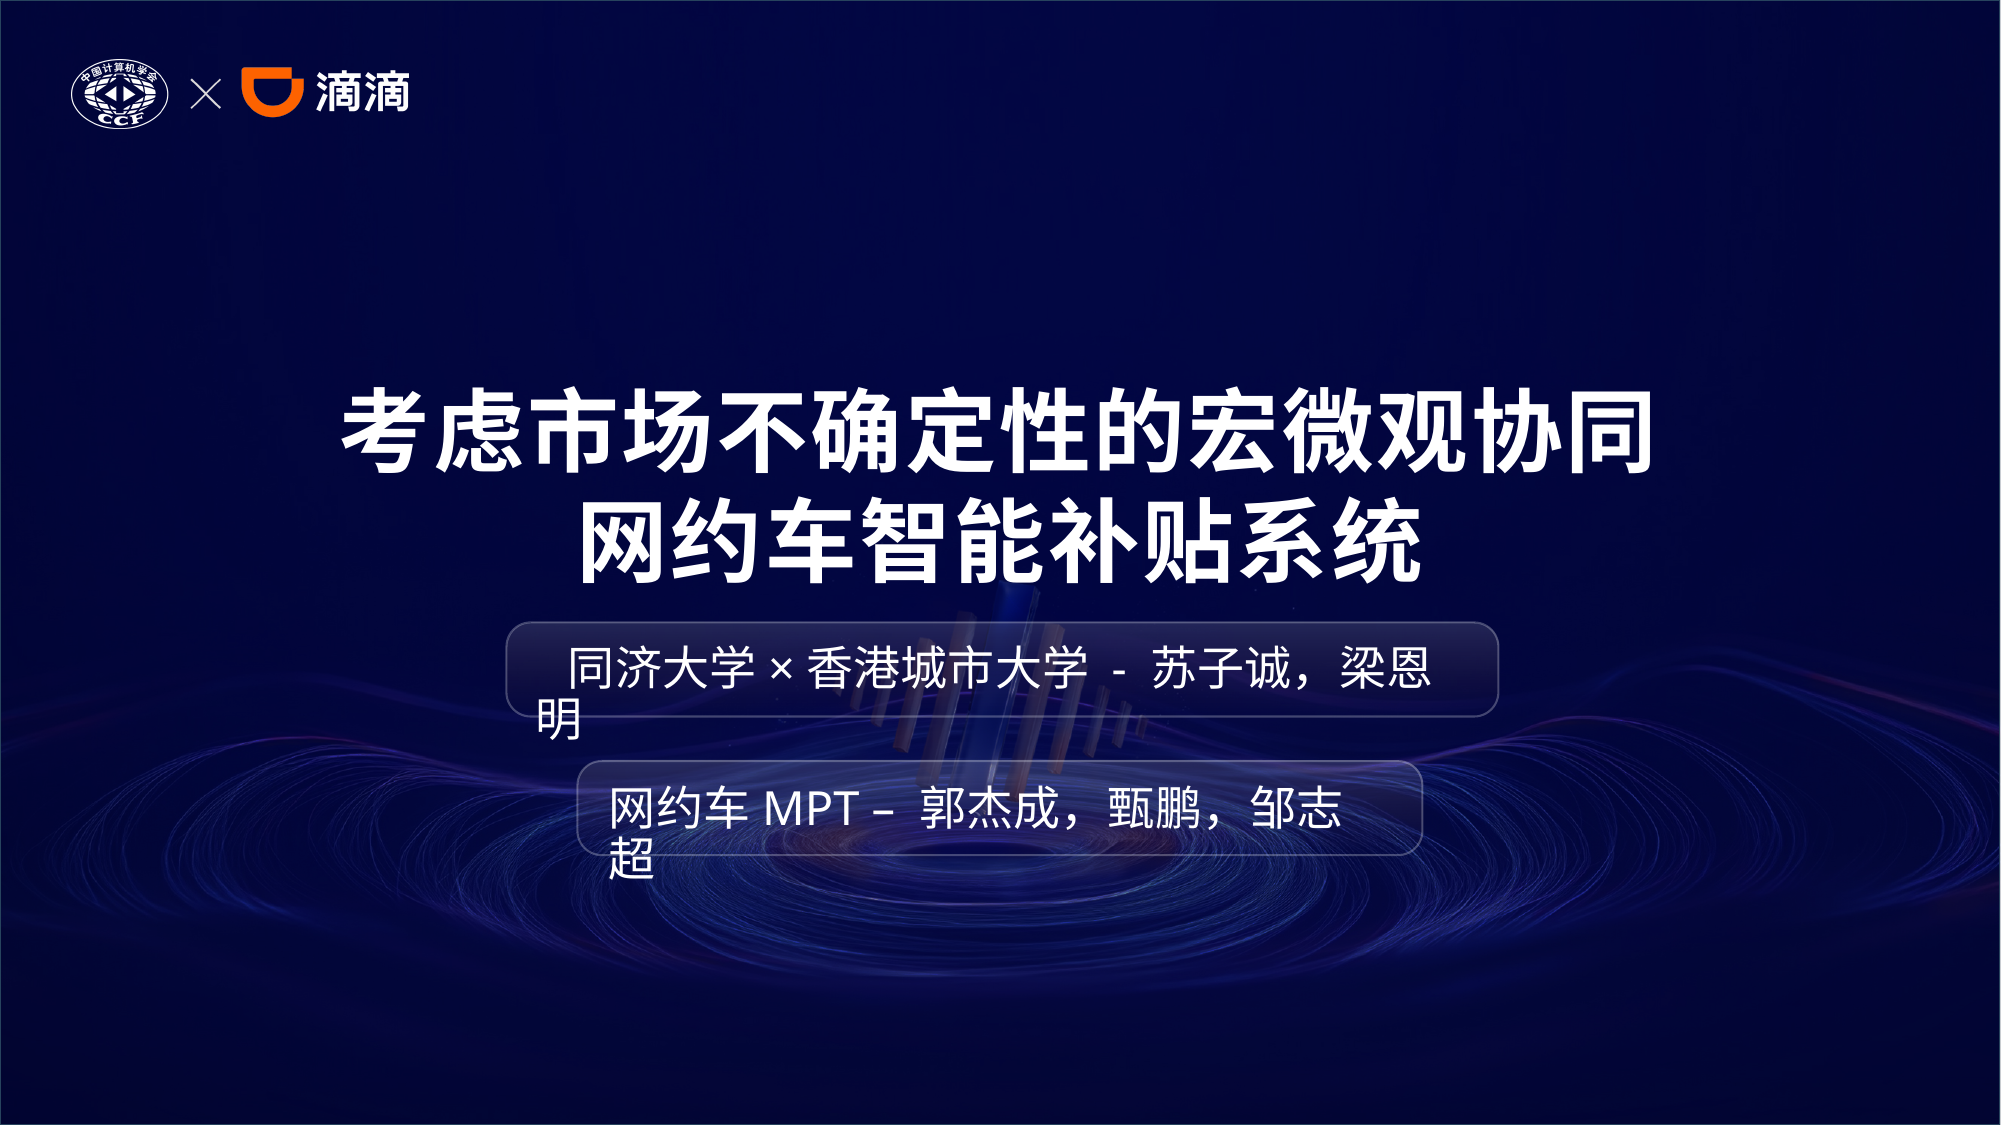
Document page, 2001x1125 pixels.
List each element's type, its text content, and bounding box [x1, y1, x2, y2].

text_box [506, 622, 1499, 729]
picture [71, 59, 409, 129]
text_box 考虑市场不确定性的宏微观协同网约车智能补贴系统 [324, 366, 1676, 602]
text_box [577, 760, 1423, 869]
